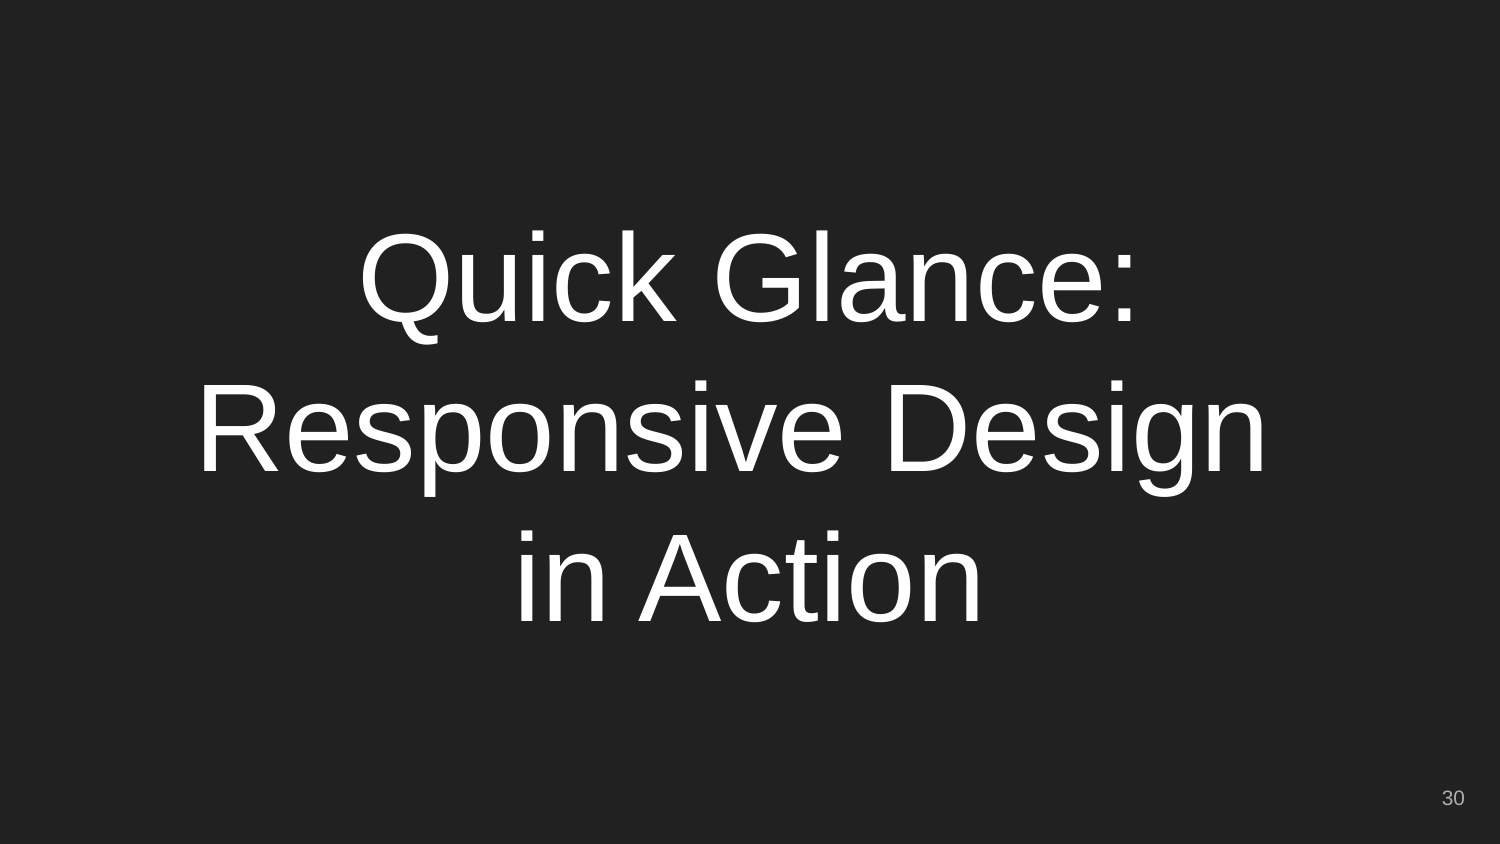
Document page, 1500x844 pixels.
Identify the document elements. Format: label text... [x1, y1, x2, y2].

title Quick Glance: Responsive Design in Action [51, 352, 1449, 491]
slide_number ‹#› [1389, 764, 1480, 830]
